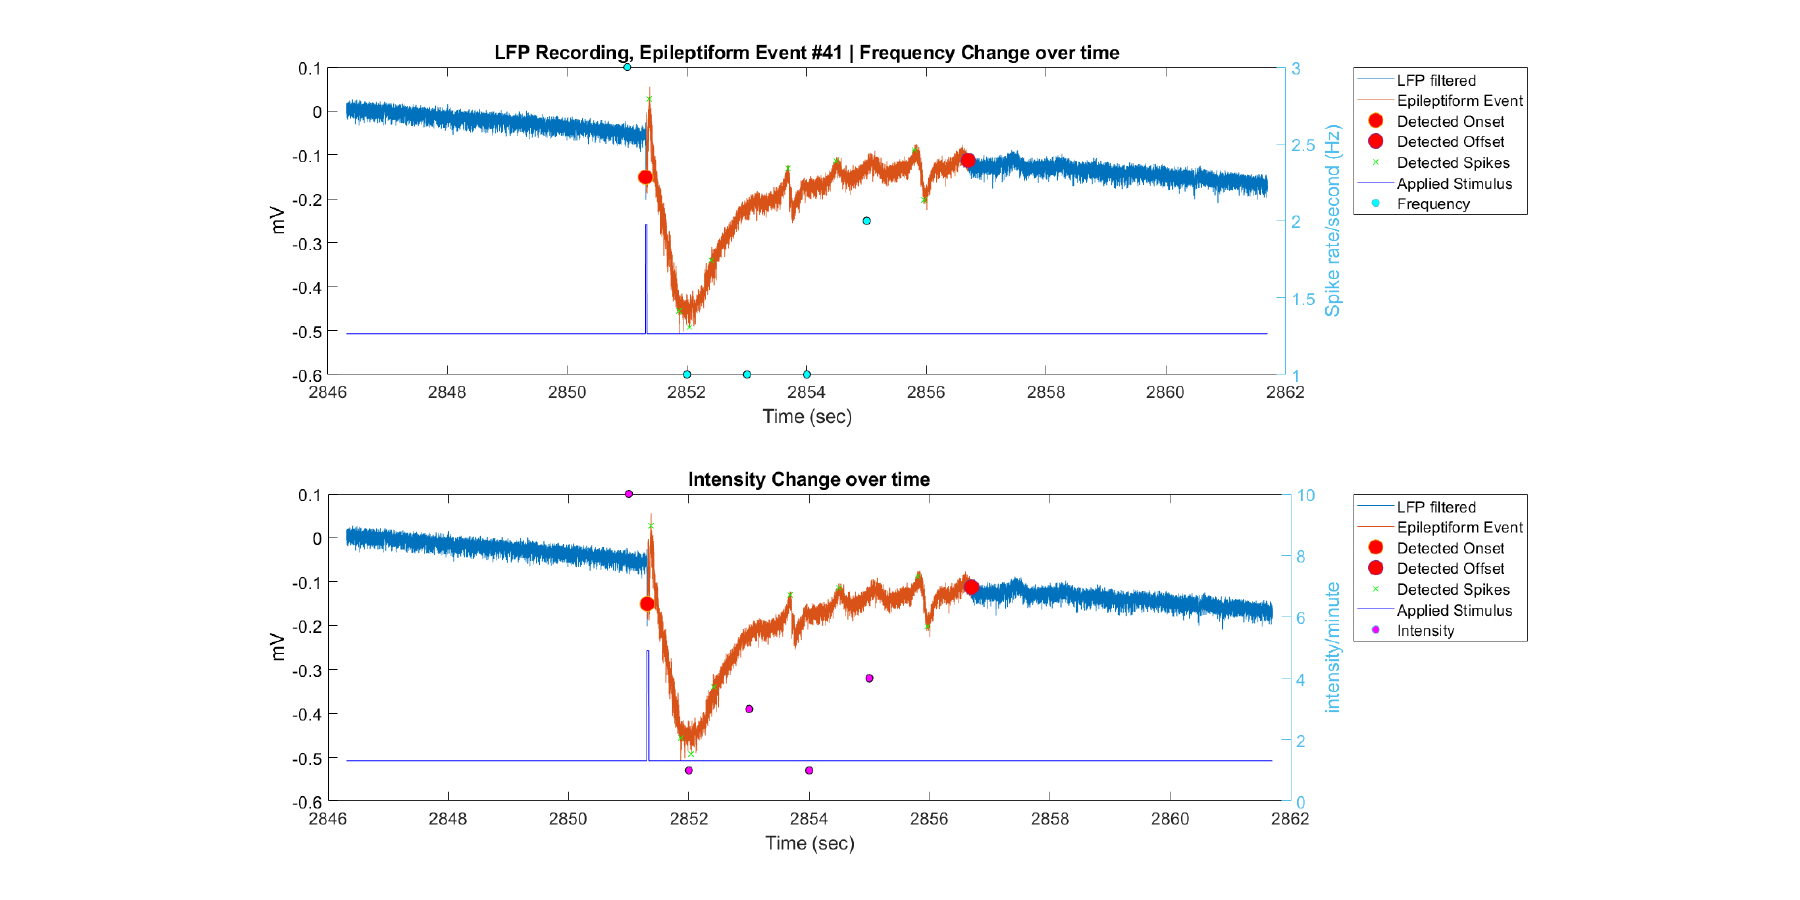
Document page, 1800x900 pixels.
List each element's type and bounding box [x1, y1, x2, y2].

picture [126, 0, 1674, 900]
